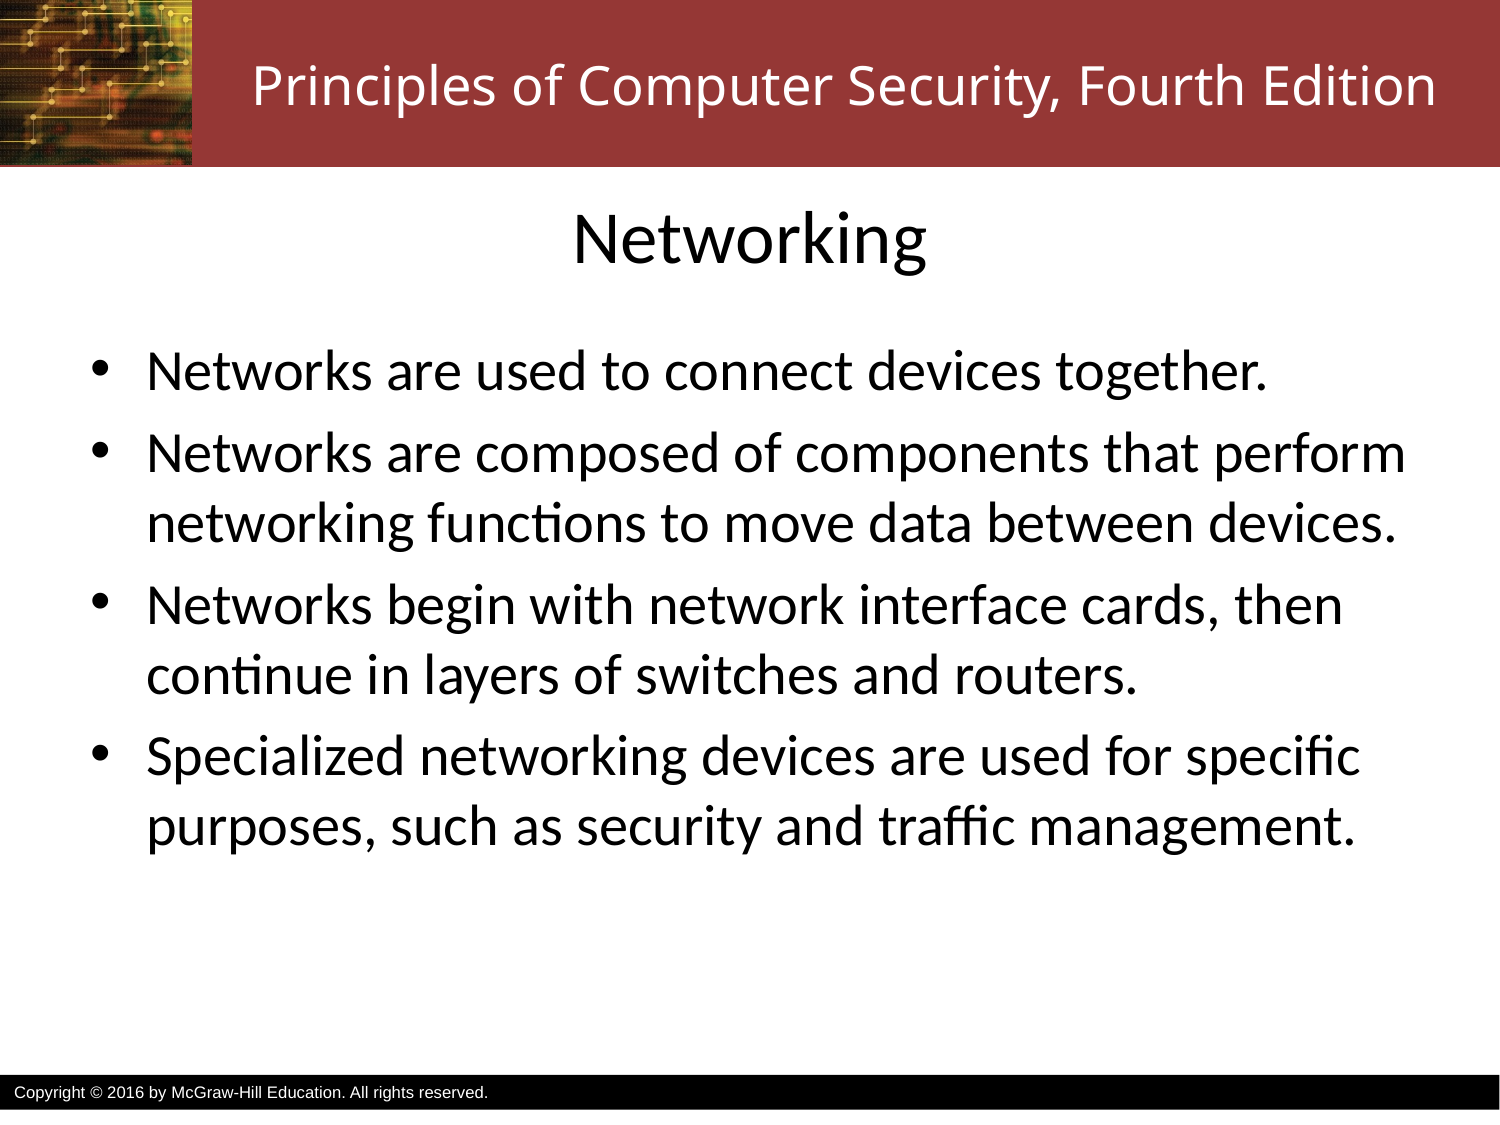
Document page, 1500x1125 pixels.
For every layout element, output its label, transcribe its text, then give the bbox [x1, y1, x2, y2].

list Networks are used to connect devices together. Networks are composed of components that perform networking functions to move data between devices. Networks begin with network interface cards, then continue in layers of switches and routers. Specialized networking devices are used for specific purposes, such as security and traffic management. [75, 324, 1425, 1005]
title Networking [75, 181, 1425, 324]
picture [0, 0, 192, 165]
